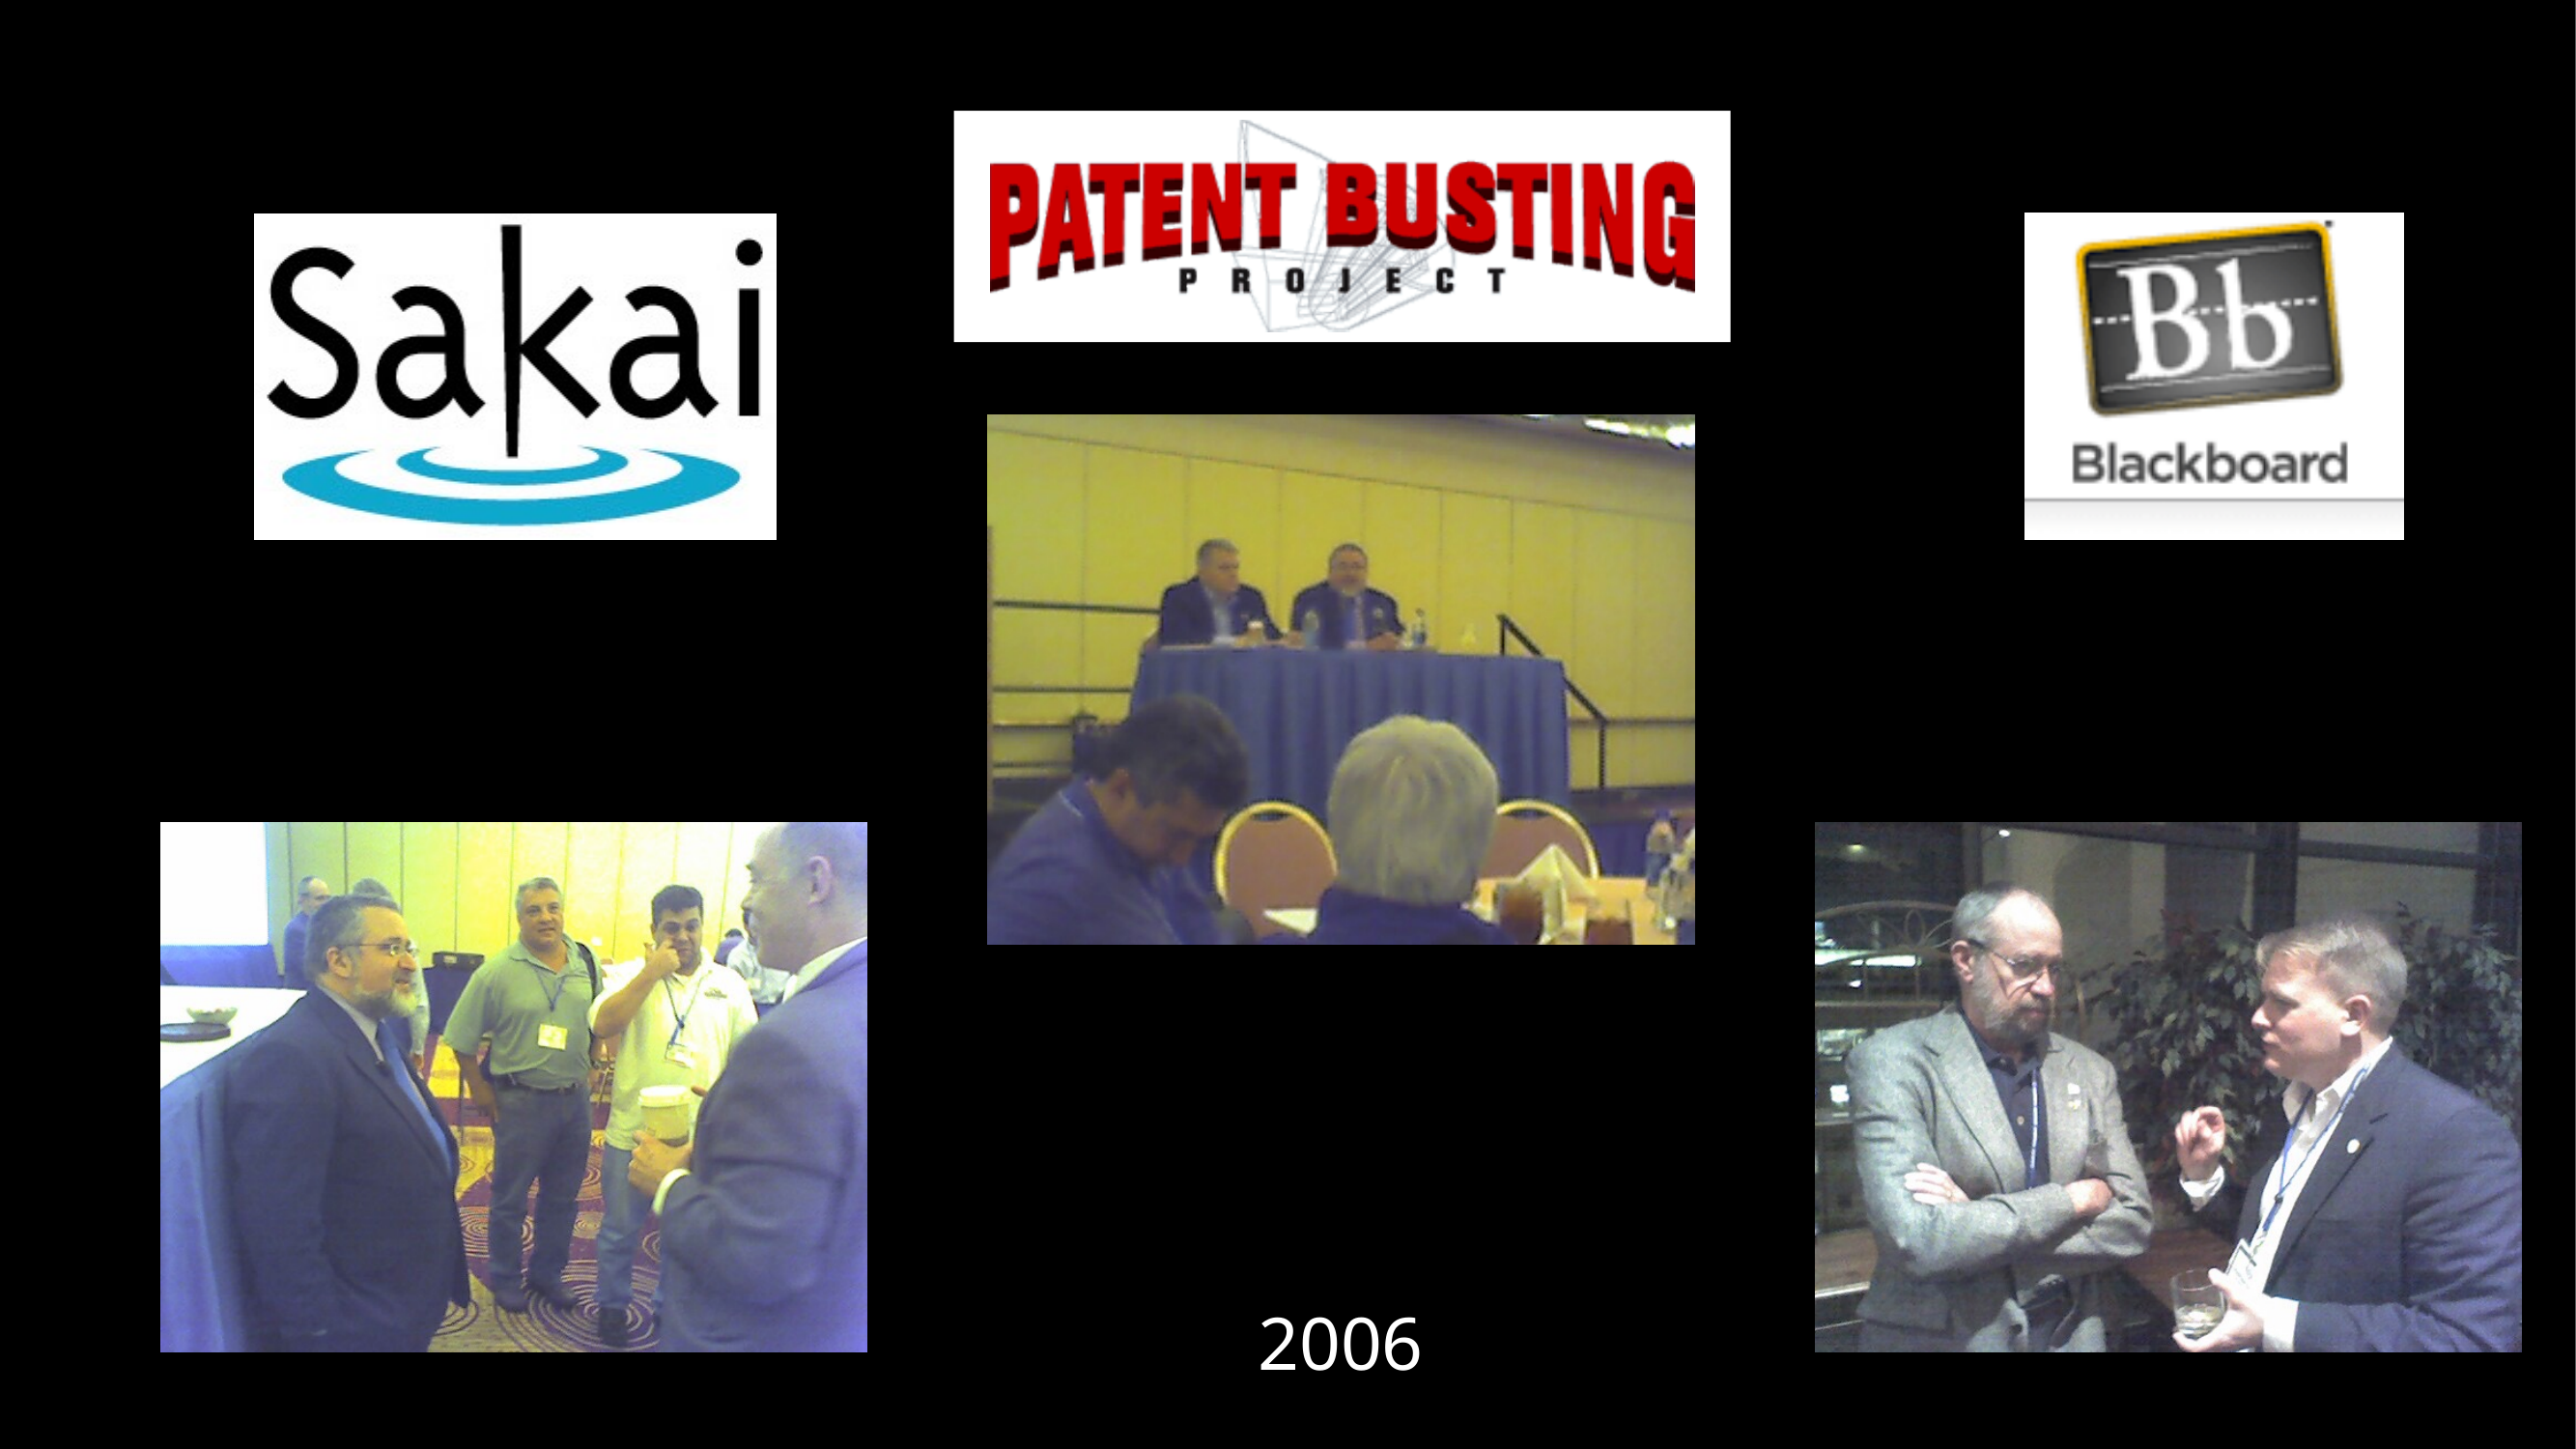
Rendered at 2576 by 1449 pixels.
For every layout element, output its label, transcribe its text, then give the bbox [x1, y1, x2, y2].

picture [254, 213, 777, 540]
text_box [953, 110, 1731, 343]
picture [987, 413, 1695, 945]
picture [2024, 213, 2404, 540]
picture [1814, 822, 2522, 1353]
text_box 2006 [1249, 1290, 1432, 1393]
picture [160, 822, 868, 1353]
